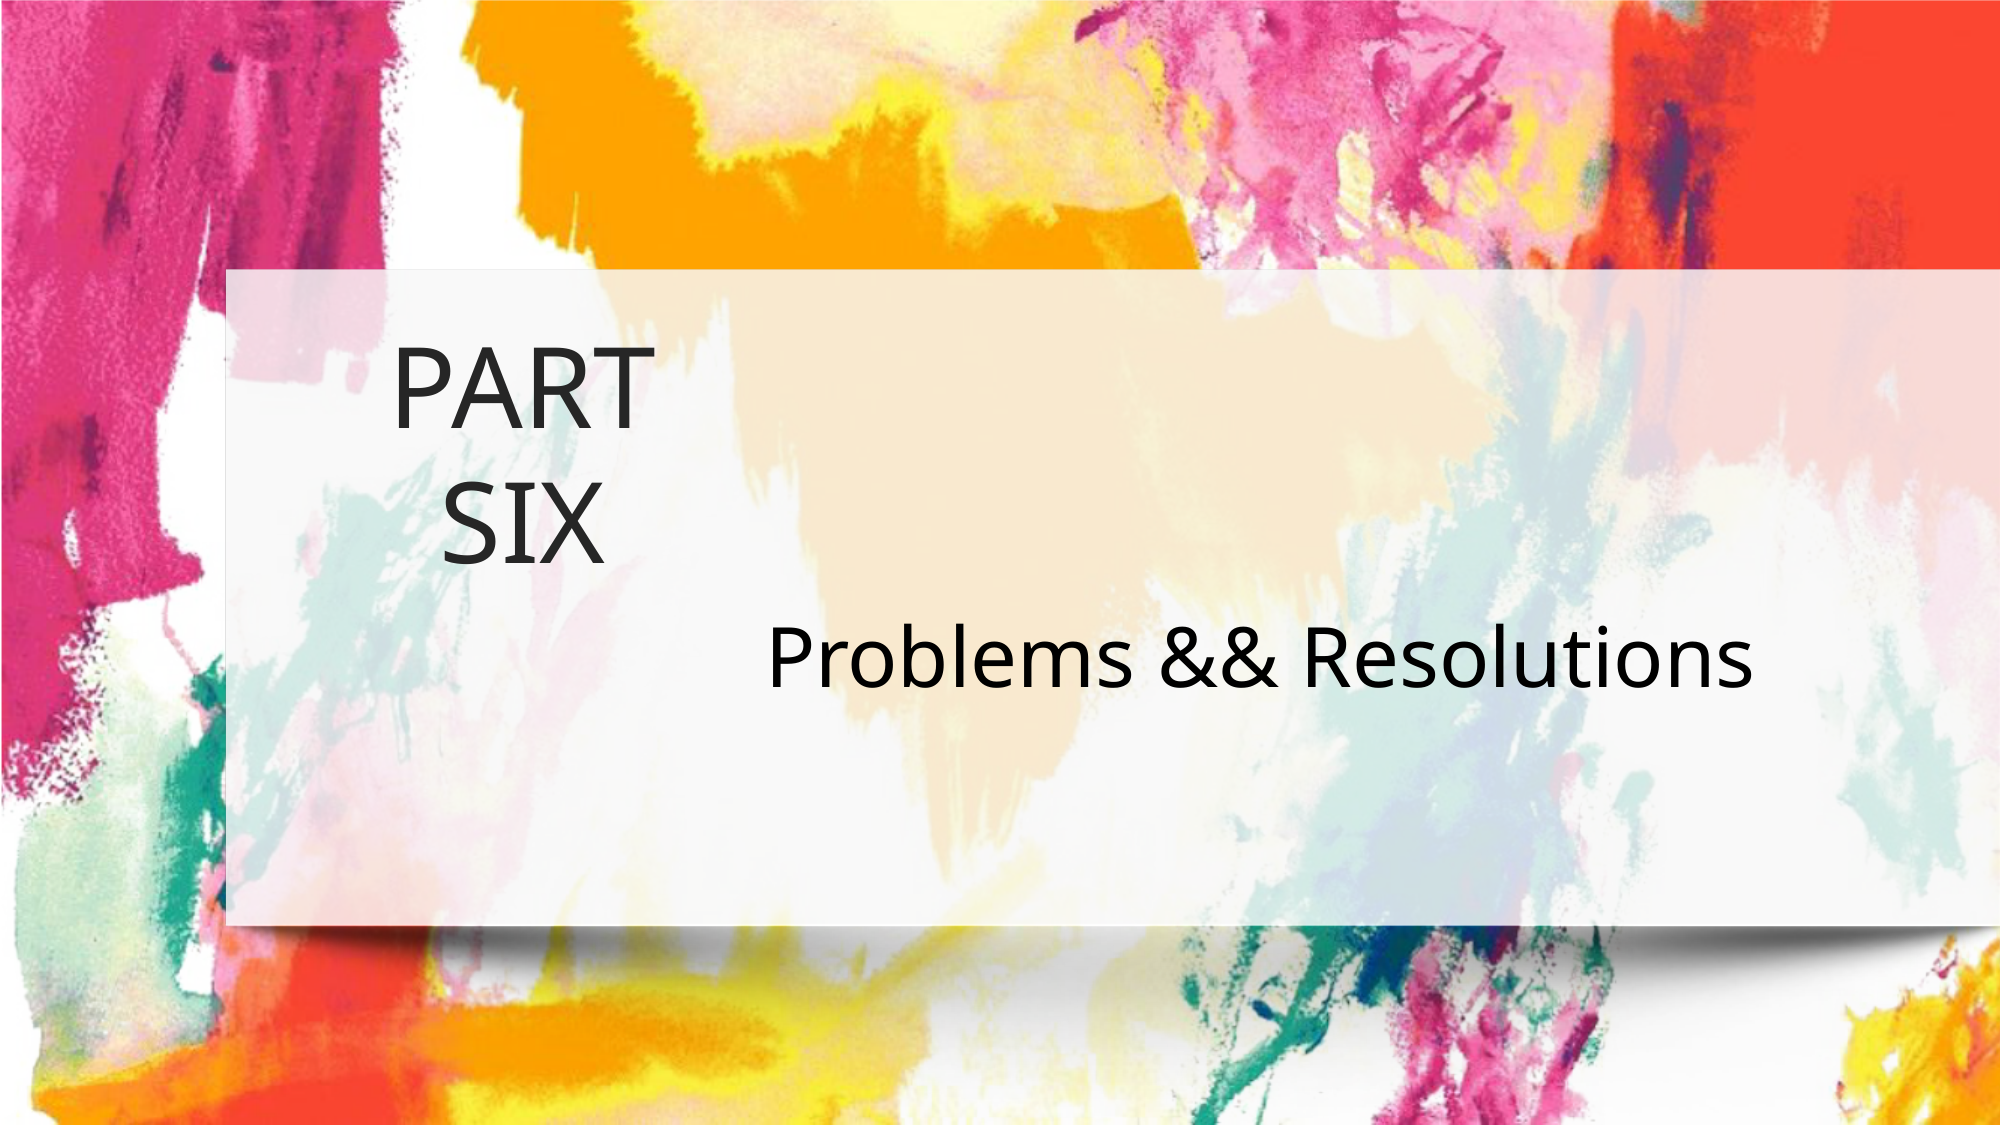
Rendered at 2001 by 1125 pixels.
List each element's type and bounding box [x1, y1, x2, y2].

picture [3, 0, 2000, 1125]
text_box [221, 269, 2000, 1125]
